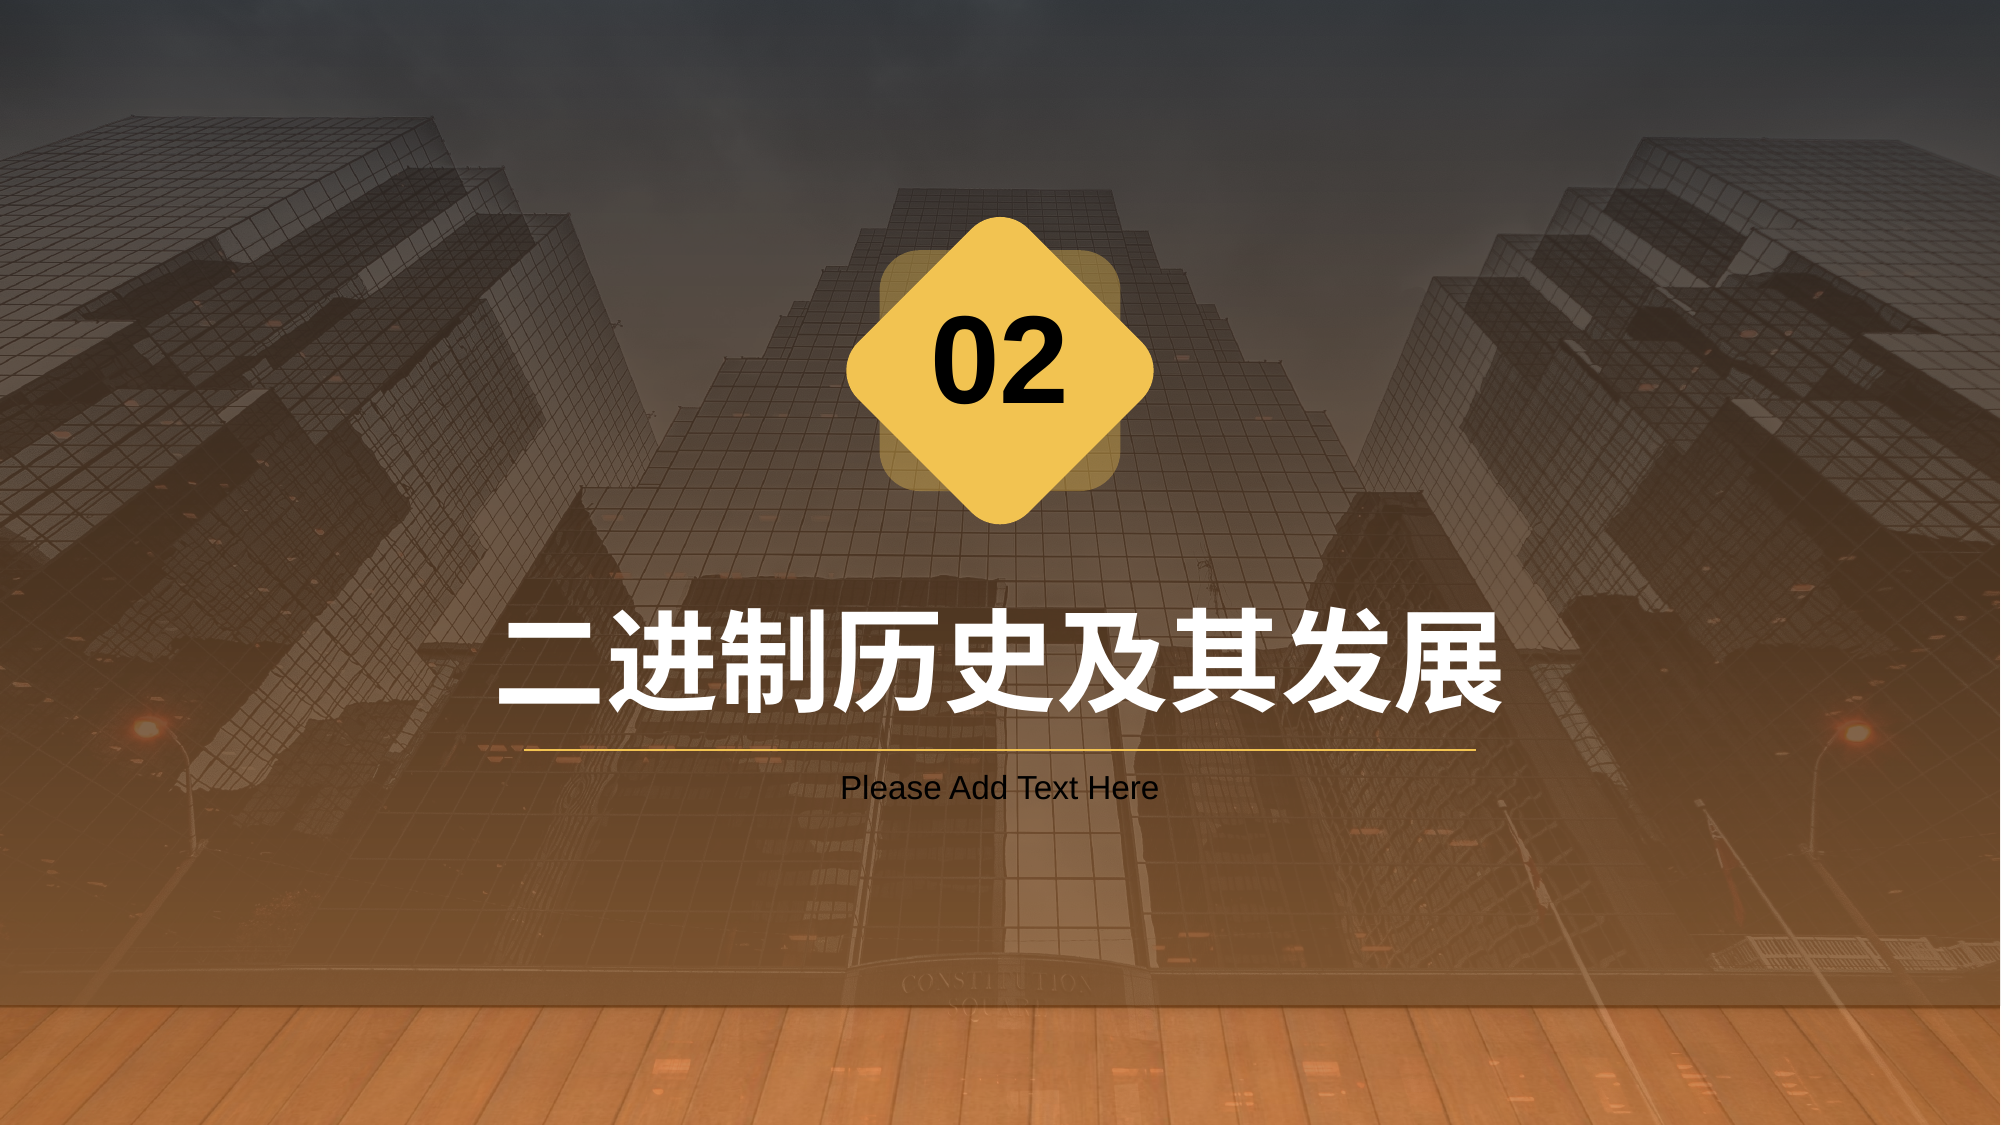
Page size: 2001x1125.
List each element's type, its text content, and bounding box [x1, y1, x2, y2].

list 二进制历史及其发展 [335, 583, 1665, 736]
list Please Add Text Here [335, 758, 1665, 855]
list 02 [879, 288, 1121, 440]
